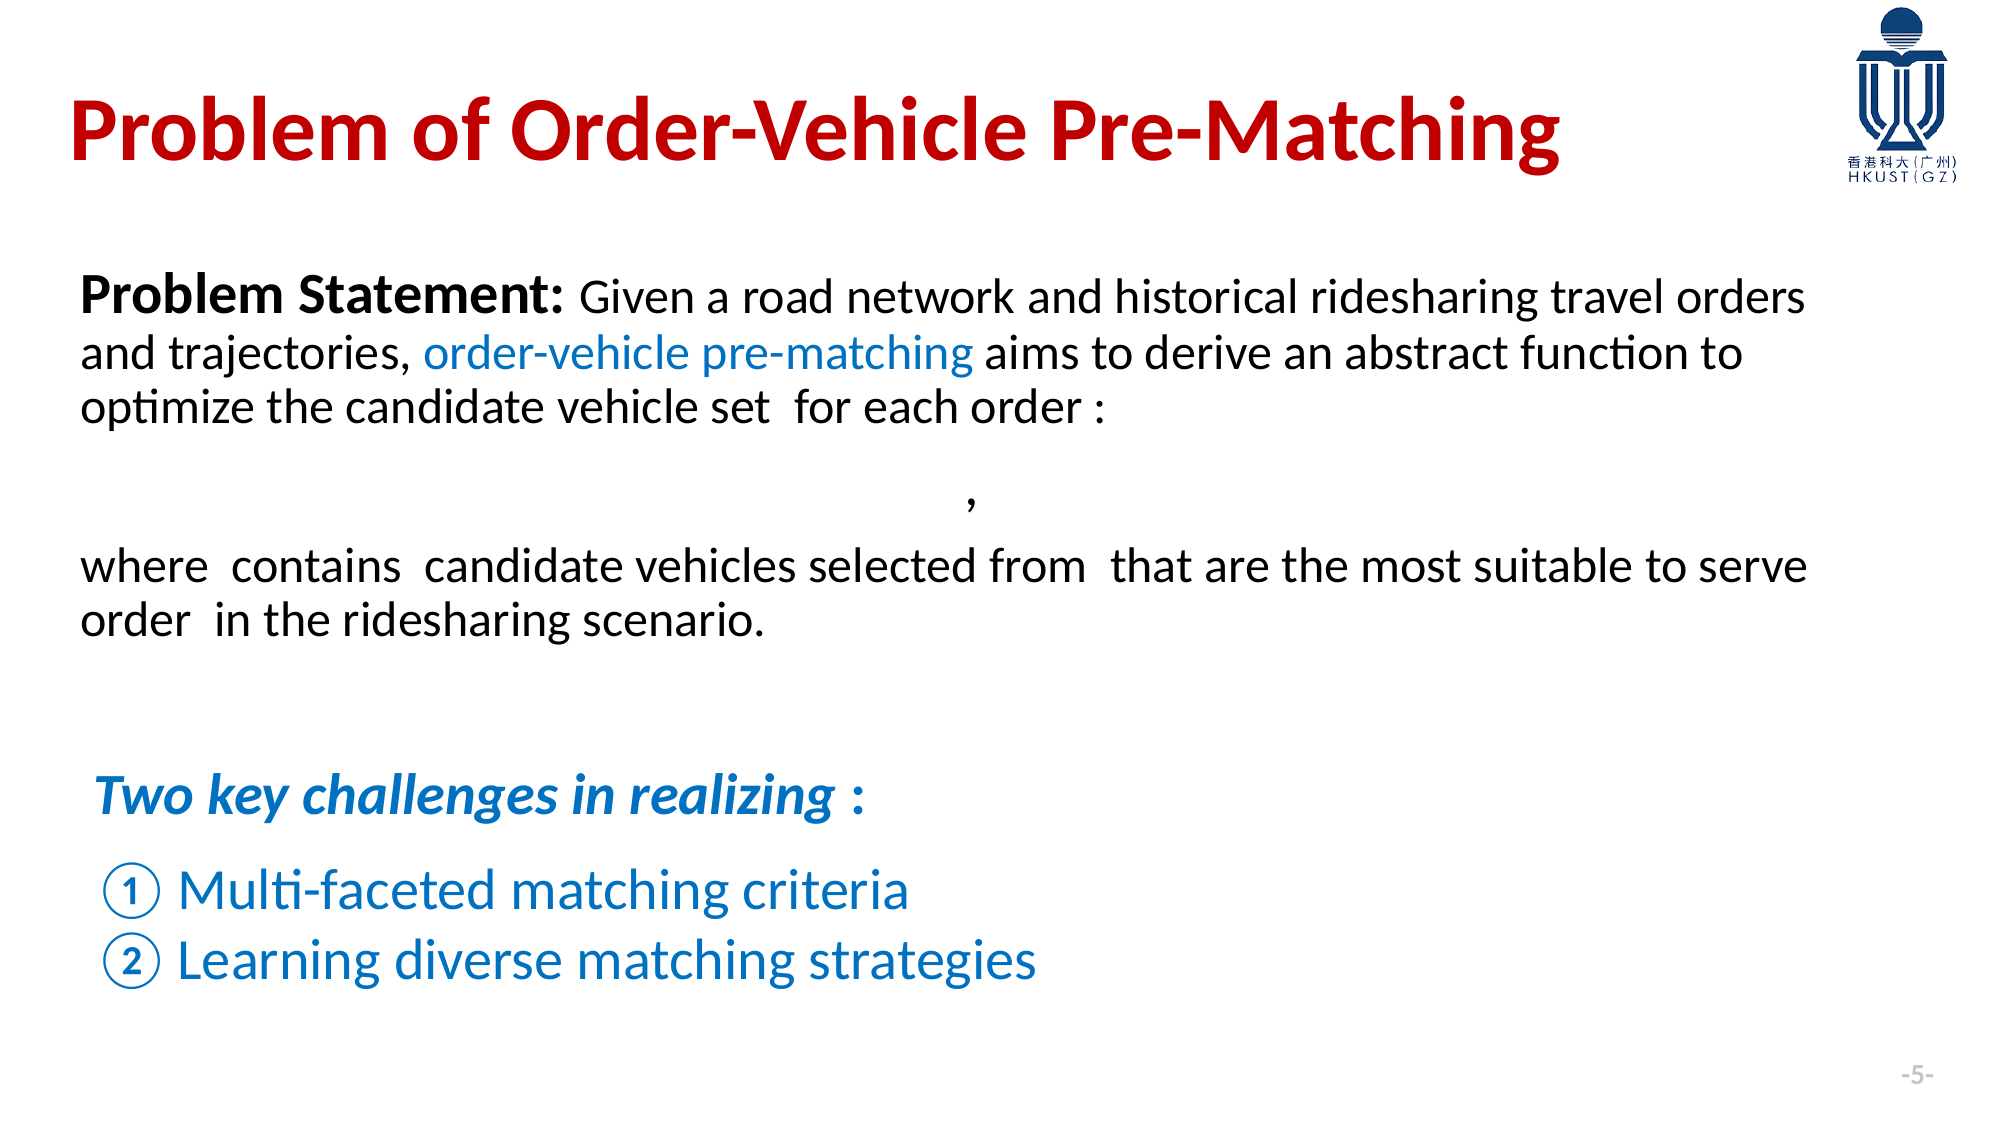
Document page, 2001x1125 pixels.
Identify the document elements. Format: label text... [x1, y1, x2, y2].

title Problem of Order-Vehicle Pre-Matching [54, 35, 1950, 226]
picture [1803, 0, 2000, 196]
slide_number -5- [1499, 1042, 1950, 1103]
